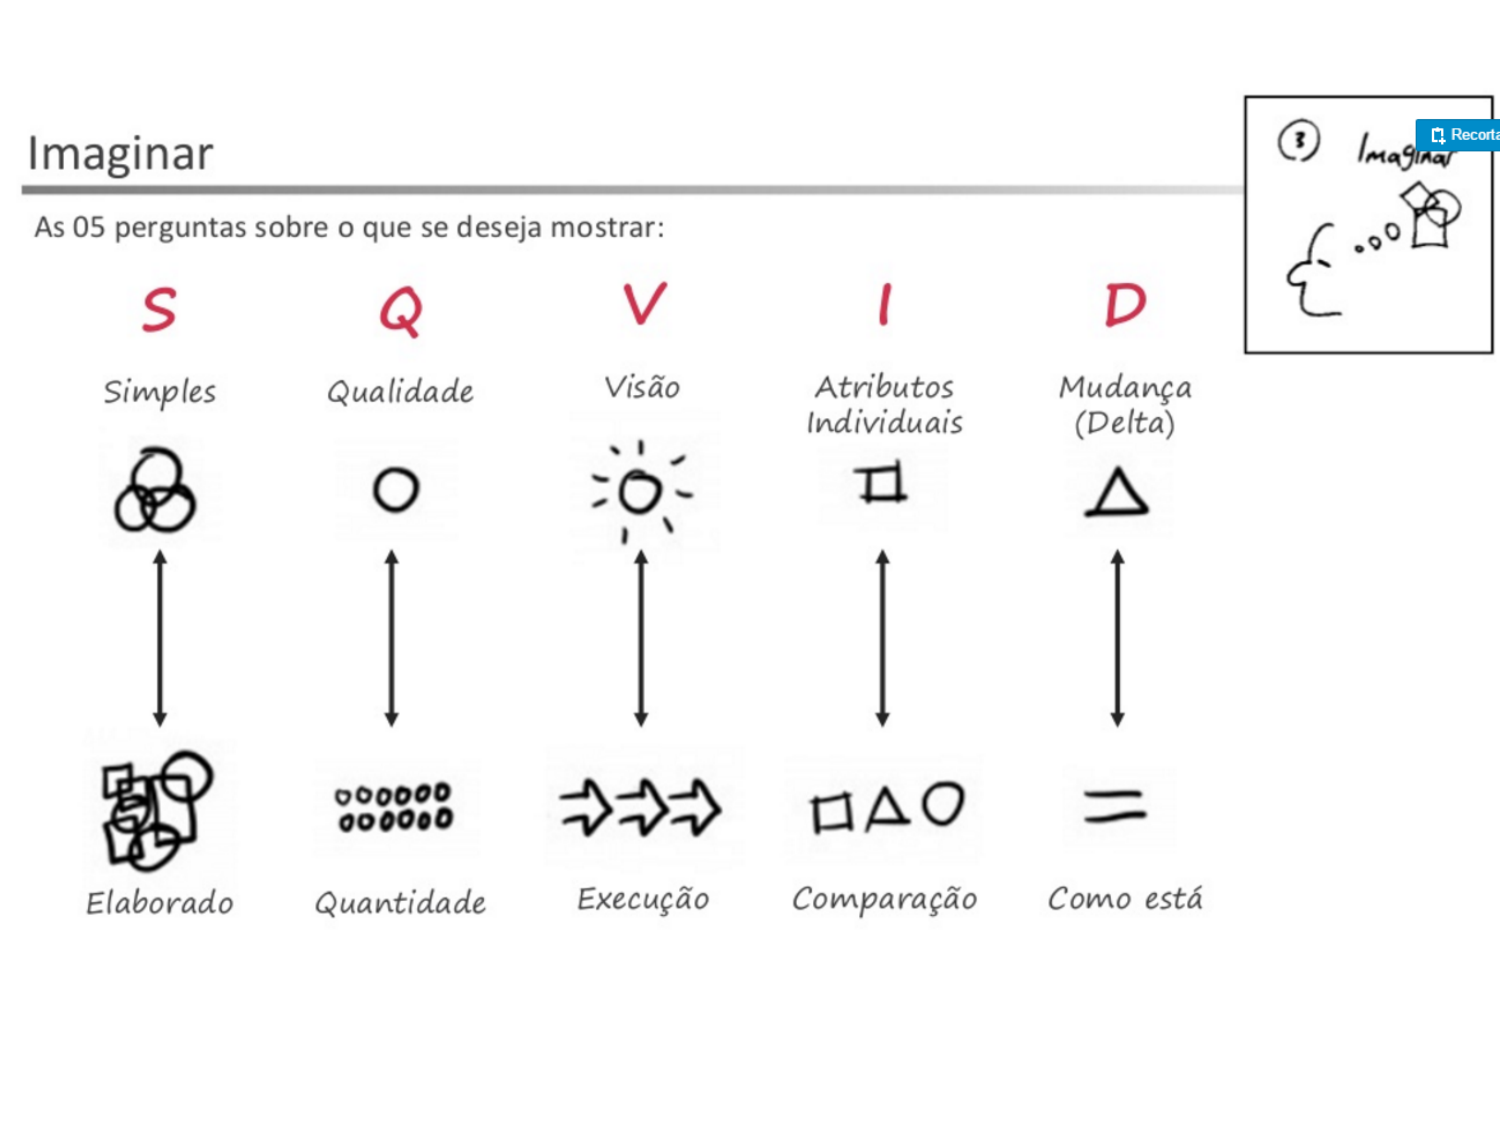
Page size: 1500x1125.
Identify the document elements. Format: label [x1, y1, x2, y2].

picture [1479, 130, 1500, 139]
picture [1432, 128, 1445, 144]
picture [1457, 129, 1477, 139]
picture [5, 66, 1500, 953]
